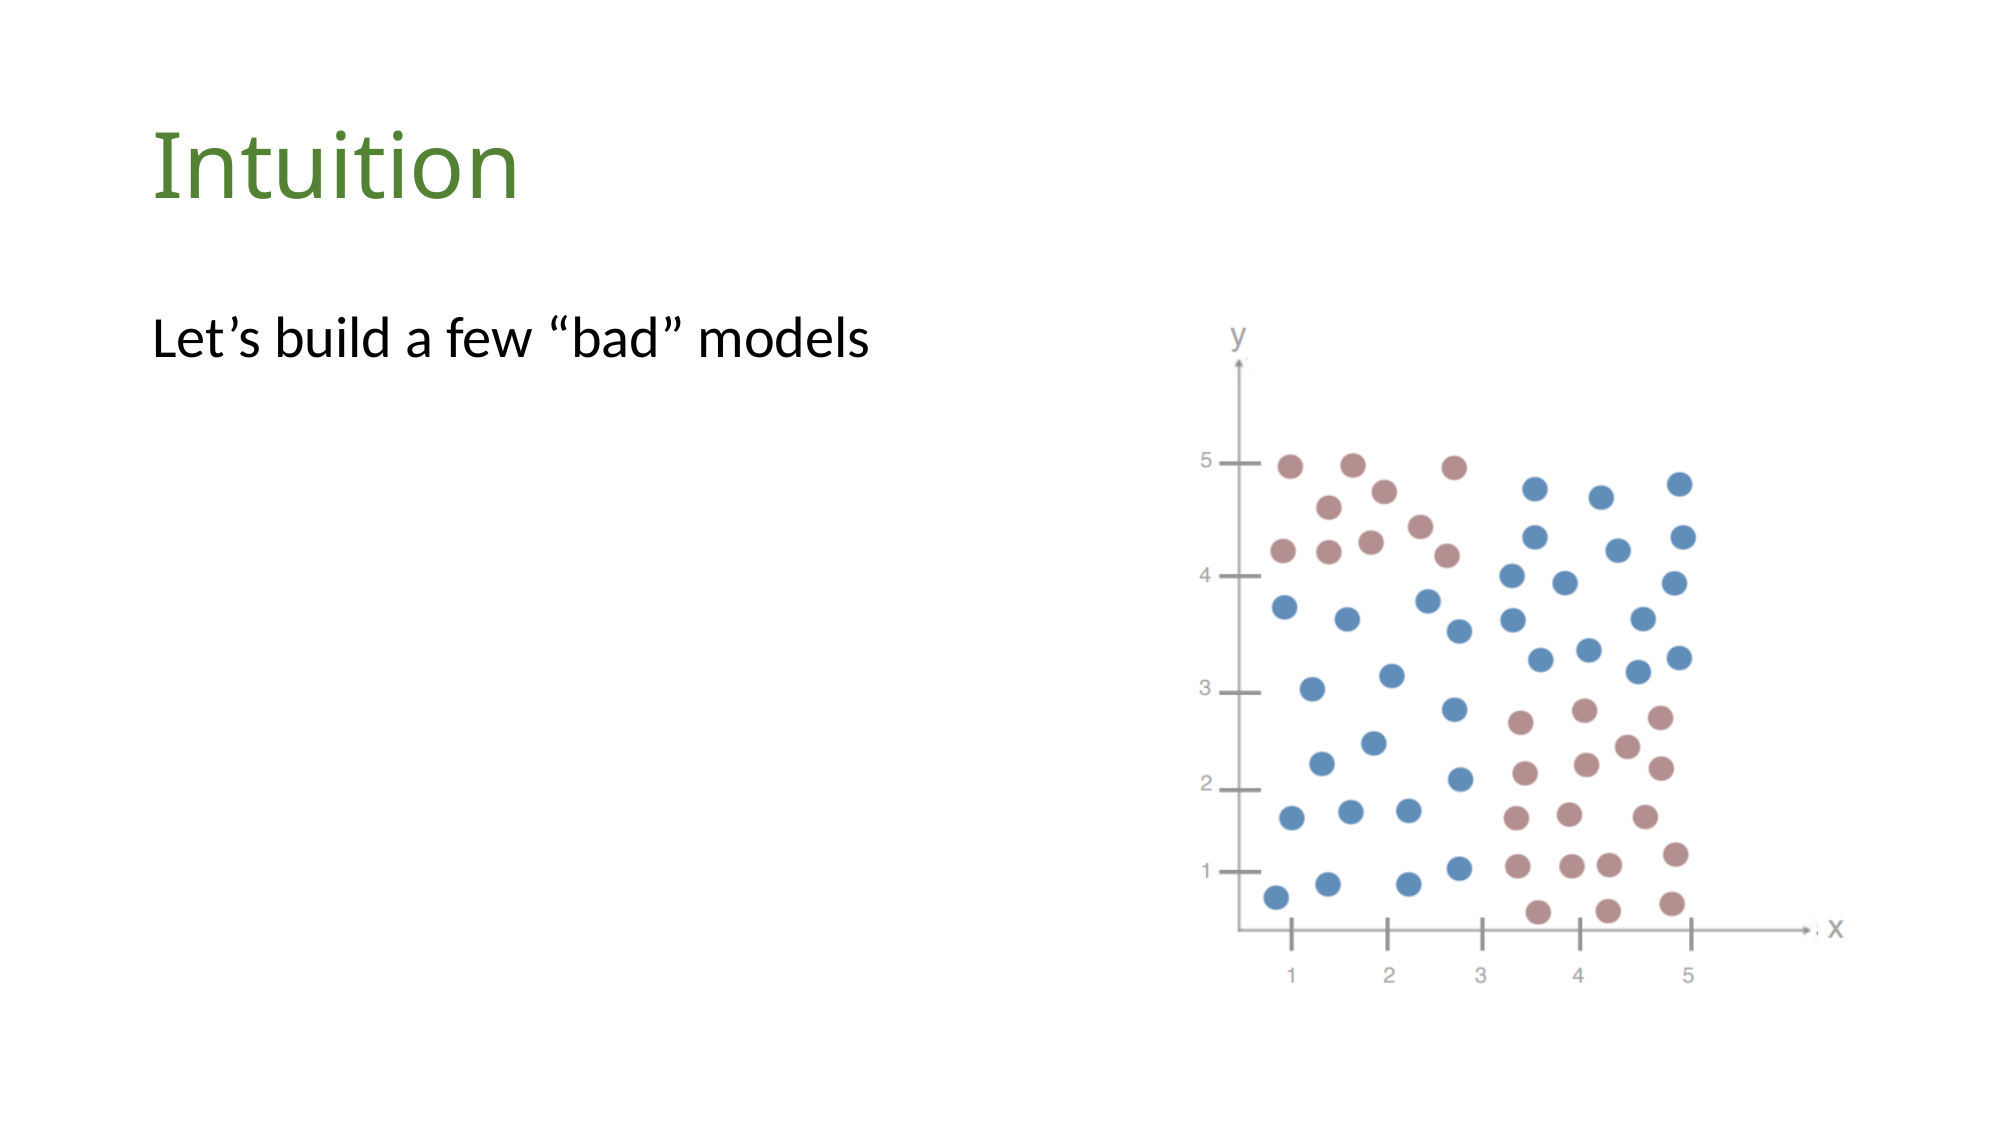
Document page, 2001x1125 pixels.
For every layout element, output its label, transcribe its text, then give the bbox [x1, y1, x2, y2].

picture [1175, 305, 1863, 1008]
list Let’s build a few “bad” models [137, 299, 1863, 1014]
title Intuition [137, 59, 1863, 278]
